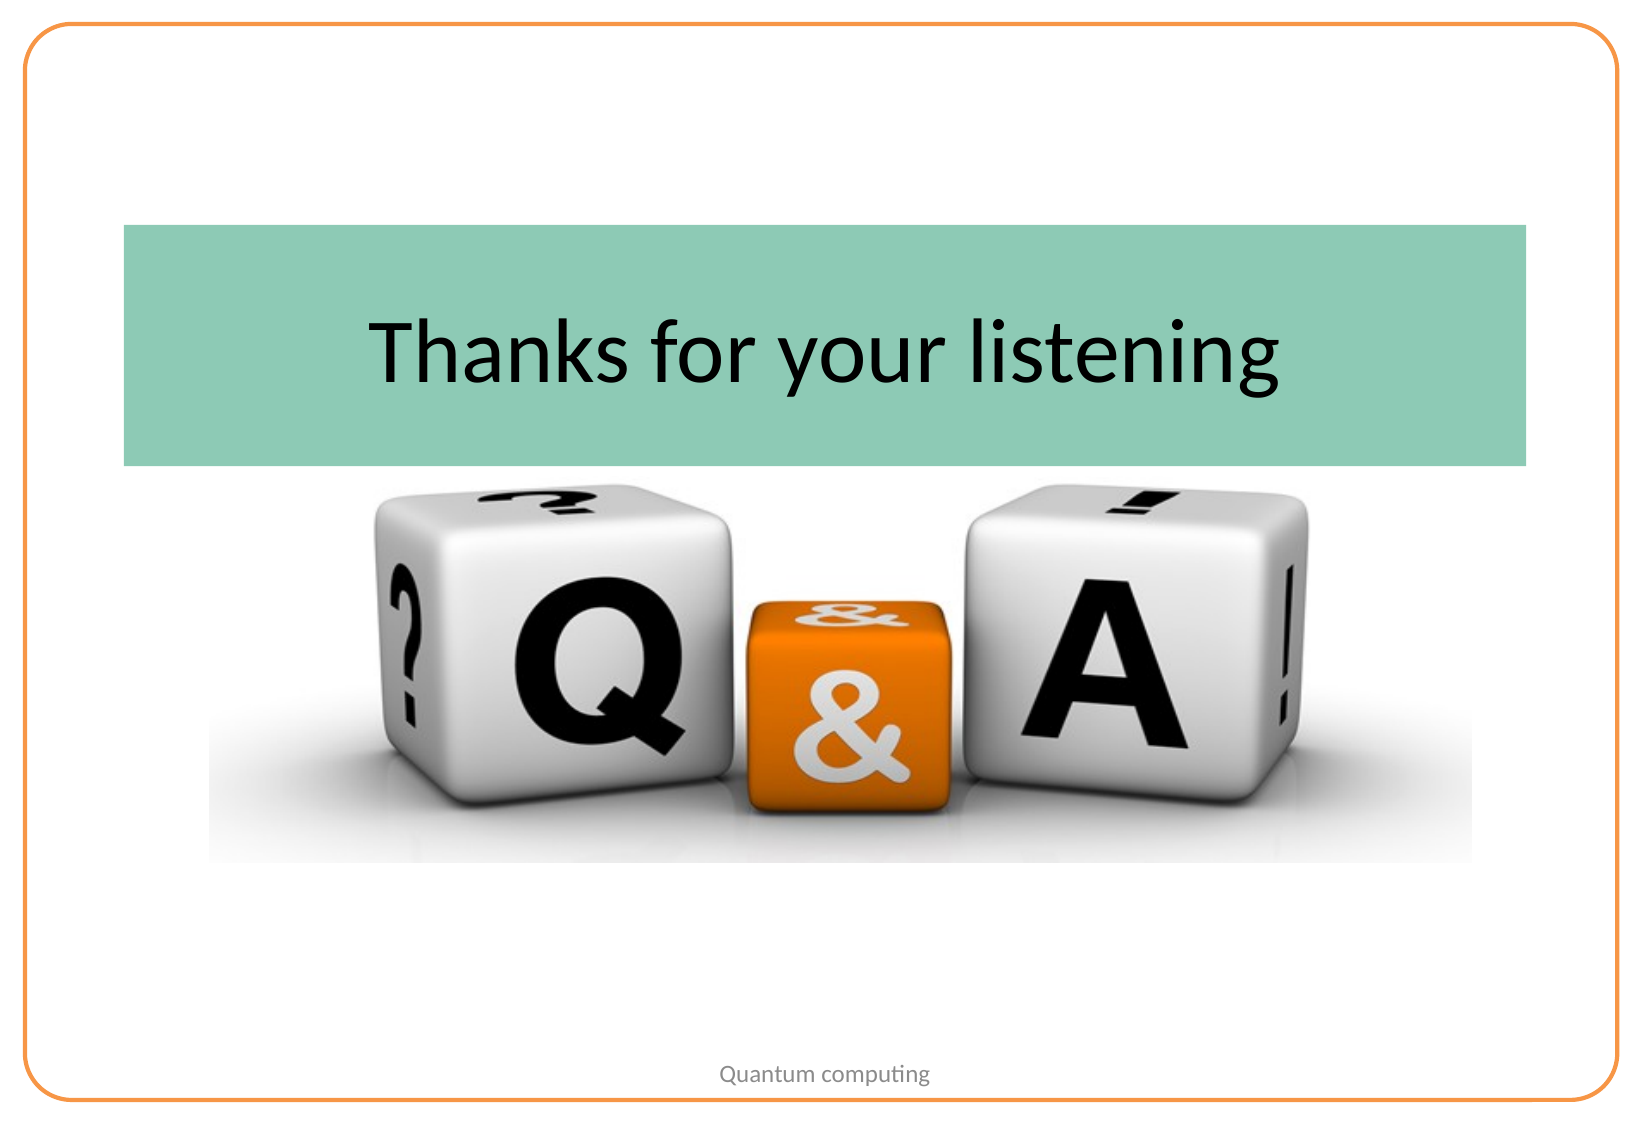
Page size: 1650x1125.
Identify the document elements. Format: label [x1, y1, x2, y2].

picture [209, 476, 1472, 863]
text_box [22, 21, 1620, 1103]
